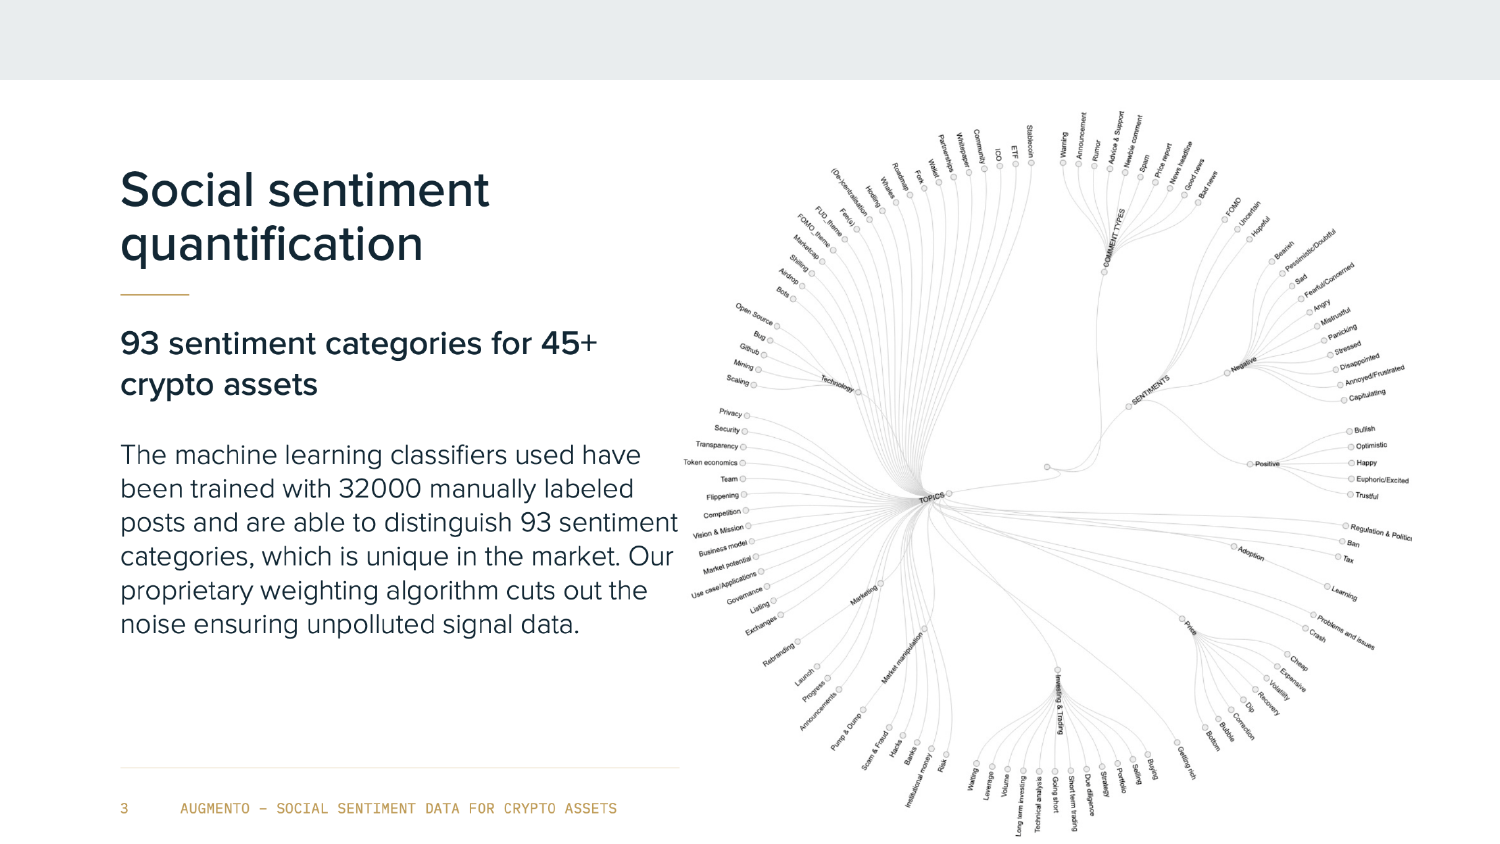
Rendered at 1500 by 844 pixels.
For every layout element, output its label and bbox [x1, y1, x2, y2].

picture [64, 88, 1412, 844]
